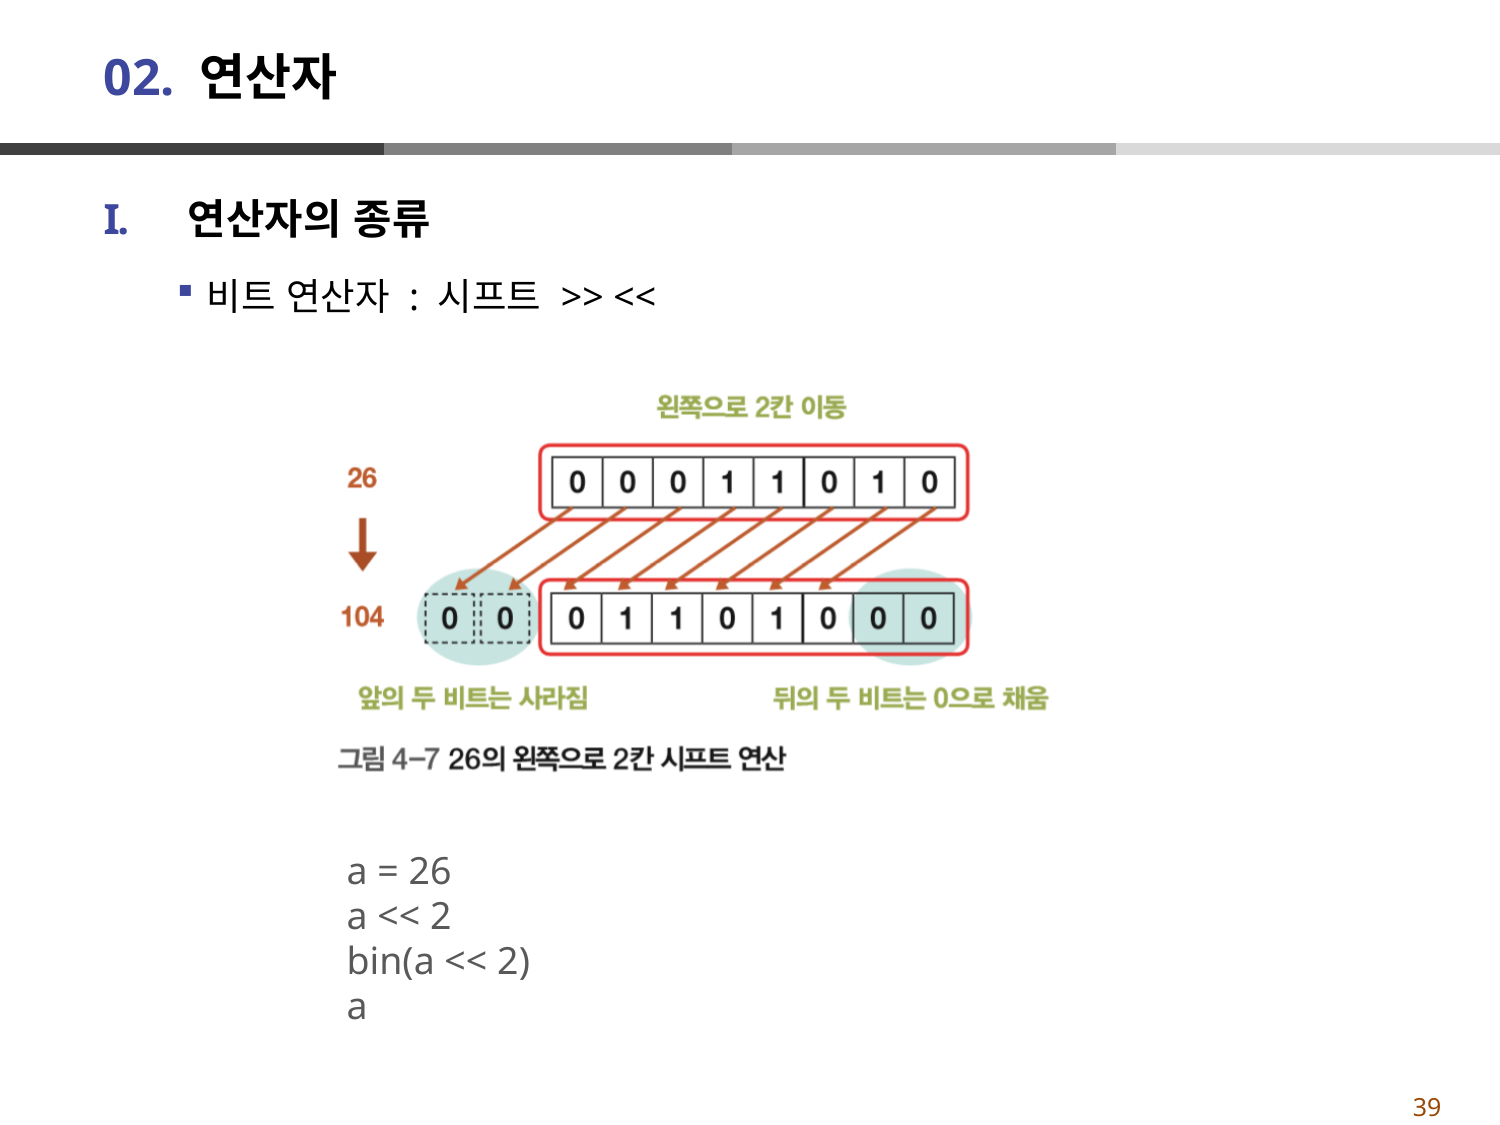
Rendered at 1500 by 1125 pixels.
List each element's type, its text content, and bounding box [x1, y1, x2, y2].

title 02. 연산자 [88, 30, 1400, 121]
picture [312, 349, 1080, 795]
text_box a = 26 a << 2 bin(a << 2) a [331, 839, 546, 1035]
list 연산자의 종류 비트 연산자 : 시프트 >> << [88, 160, 1448, 1060]
